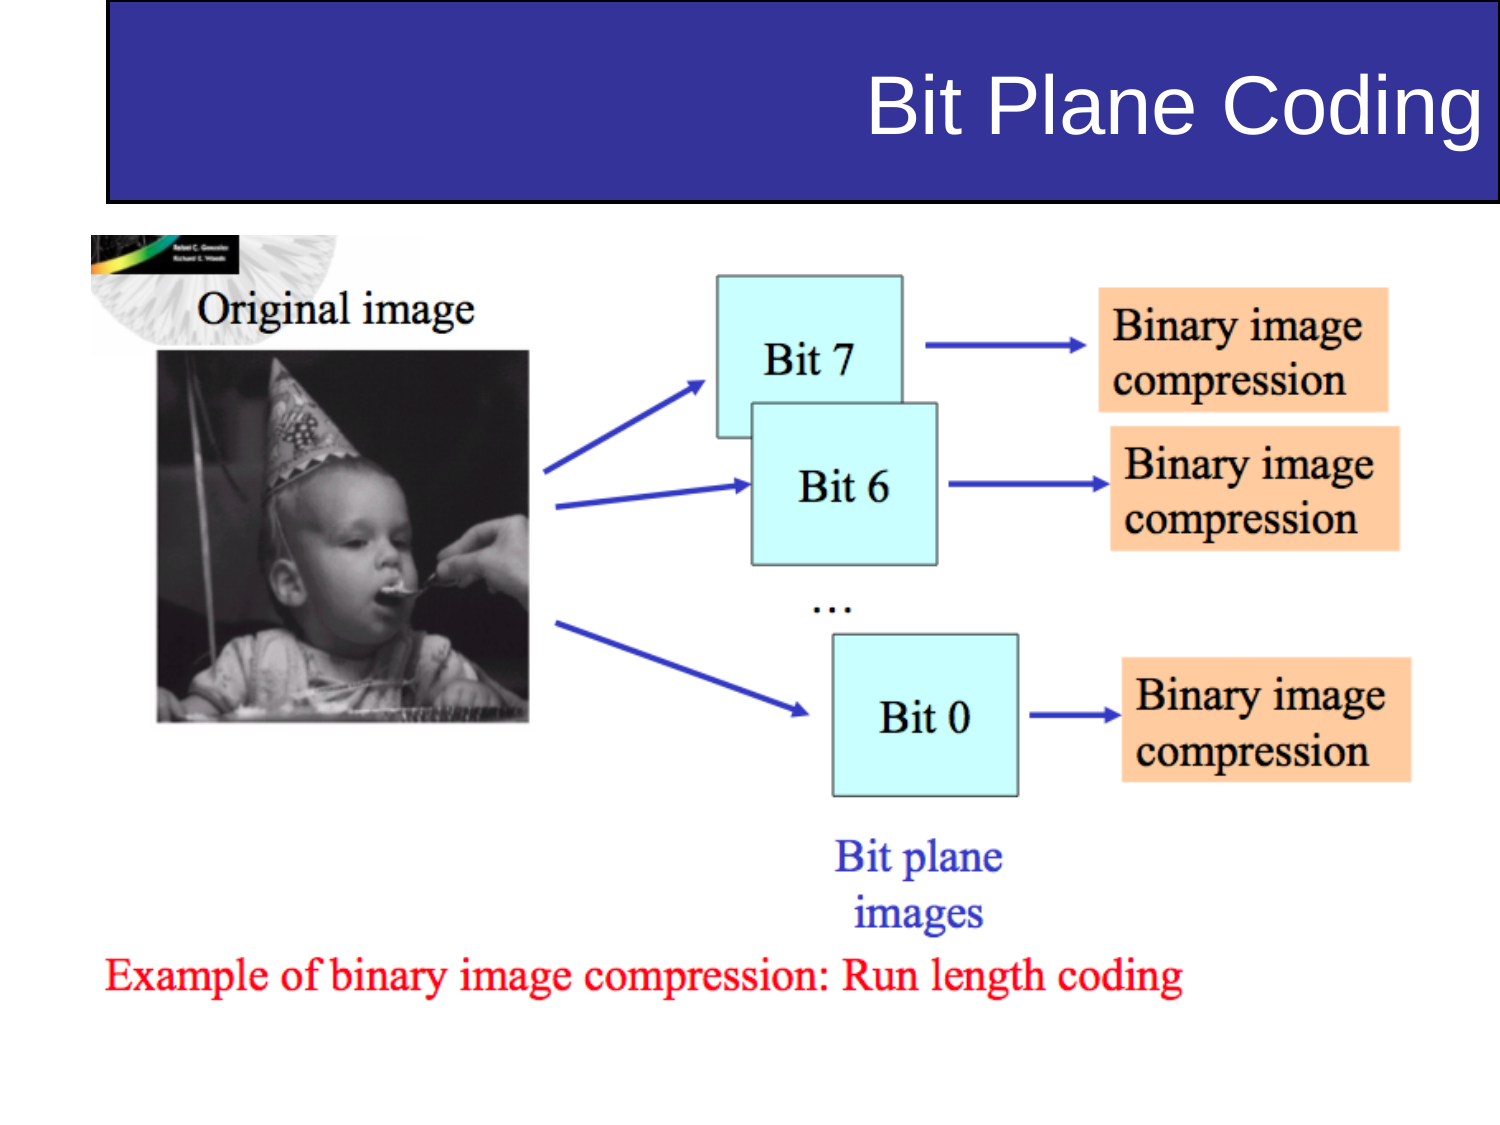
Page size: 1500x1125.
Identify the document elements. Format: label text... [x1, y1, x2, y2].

picture [91, 235, 1425, 1040]
text_box [74, 218, 1425, 1125]
text_box Bit Plane Coding [107, 0, 1500, 202]
